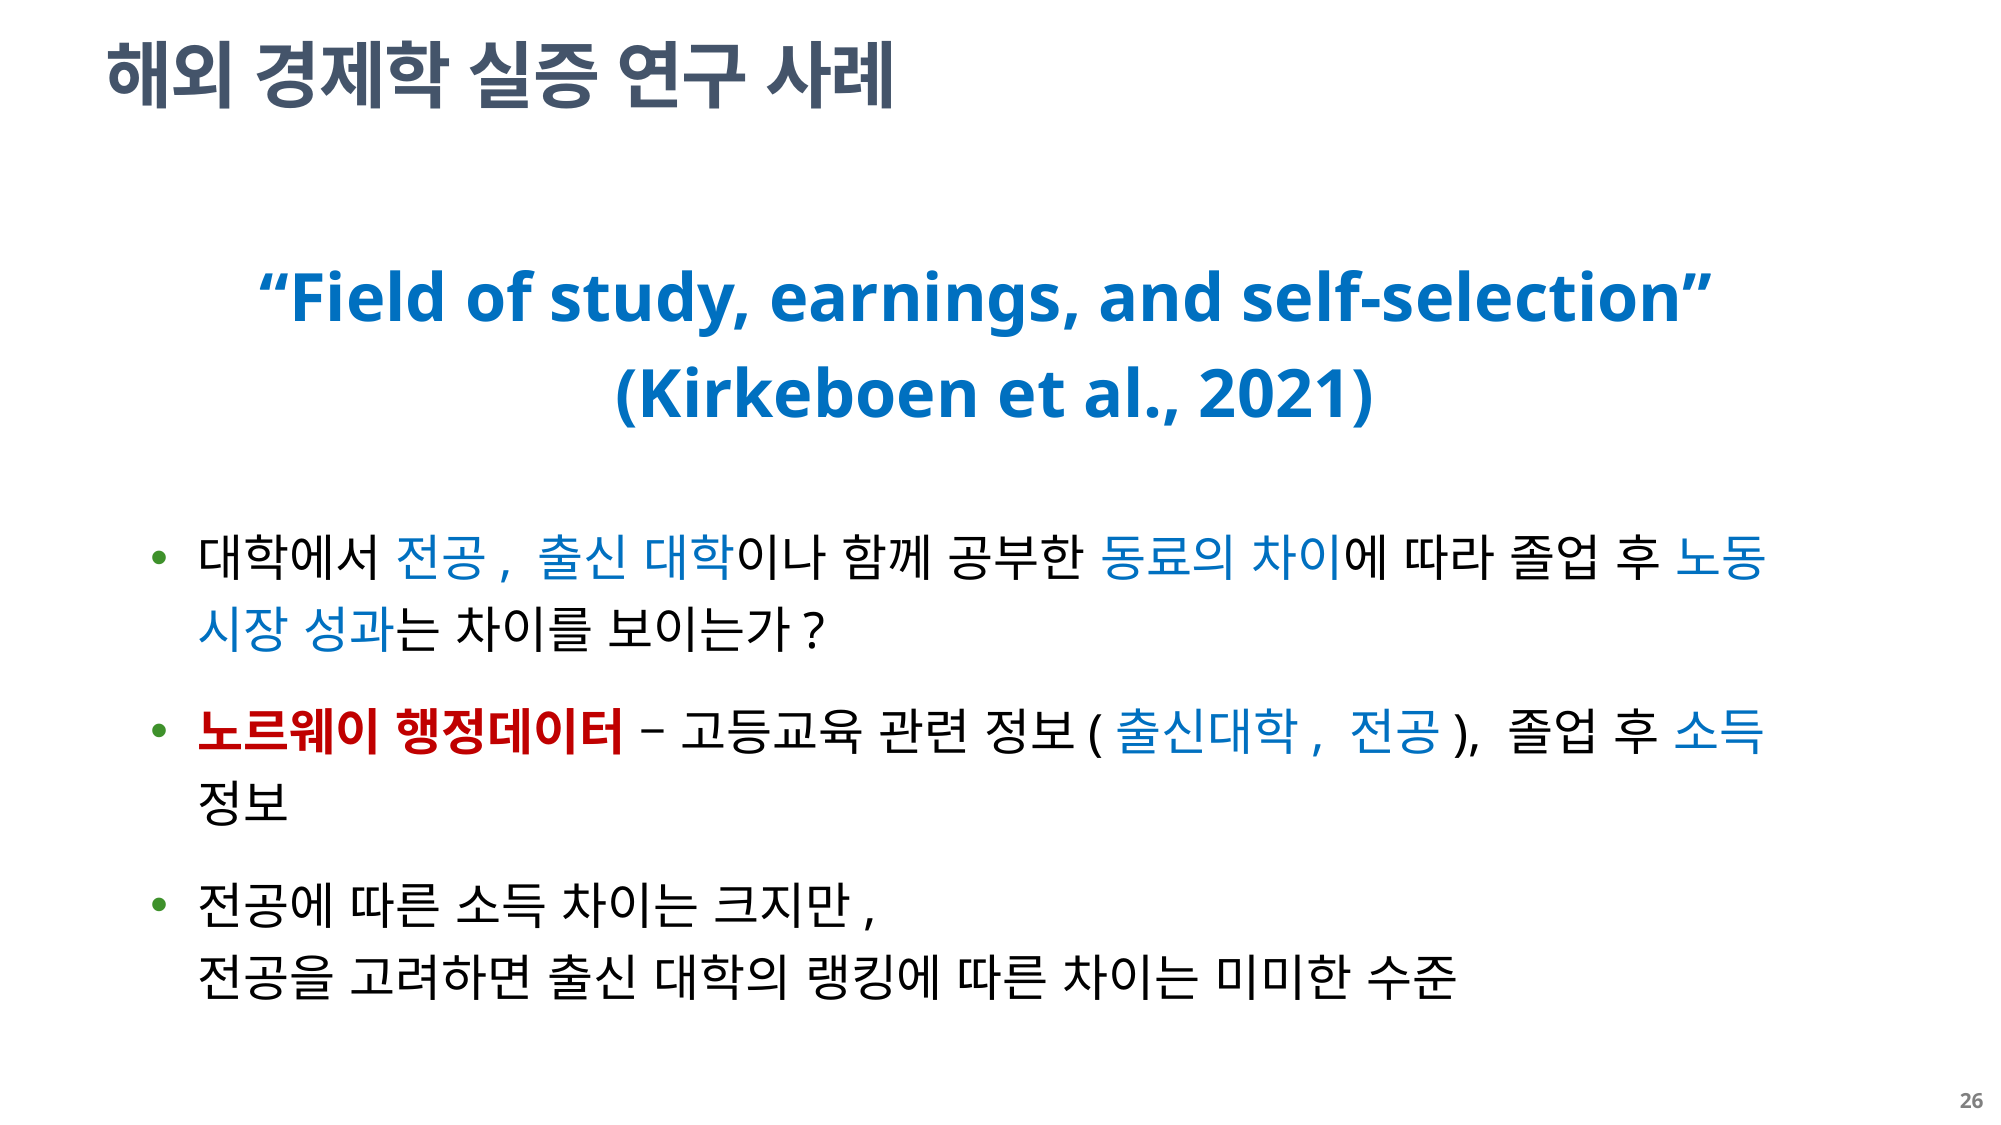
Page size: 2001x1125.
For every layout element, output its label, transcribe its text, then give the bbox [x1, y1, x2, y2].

text_box 해외 경제학 실증 연구 사례 [90, 21, 1393, 125]
text_box “Field of study, earnings, and self-selection” (Kirkeboen et al., 2021) 대학에서 전공, 출신 대학이나 함께 공부한 동료의 차이에 따라 졸업 후 노동 시장 성과는 차이를 보이는가? 노르웨이 행정데이터 – 고등교육 관련 정보(출신대학, 전공), 졸업 후 소득 정보 전공에 따른 소득 차이는 크지만, 전공을 고려하면 출신 대학의 랭킹에 따른 차이는 미미한 수준 [135, 231, 1855, 1014]
text_box 26 [1940, 1080, 1999, 1125]
